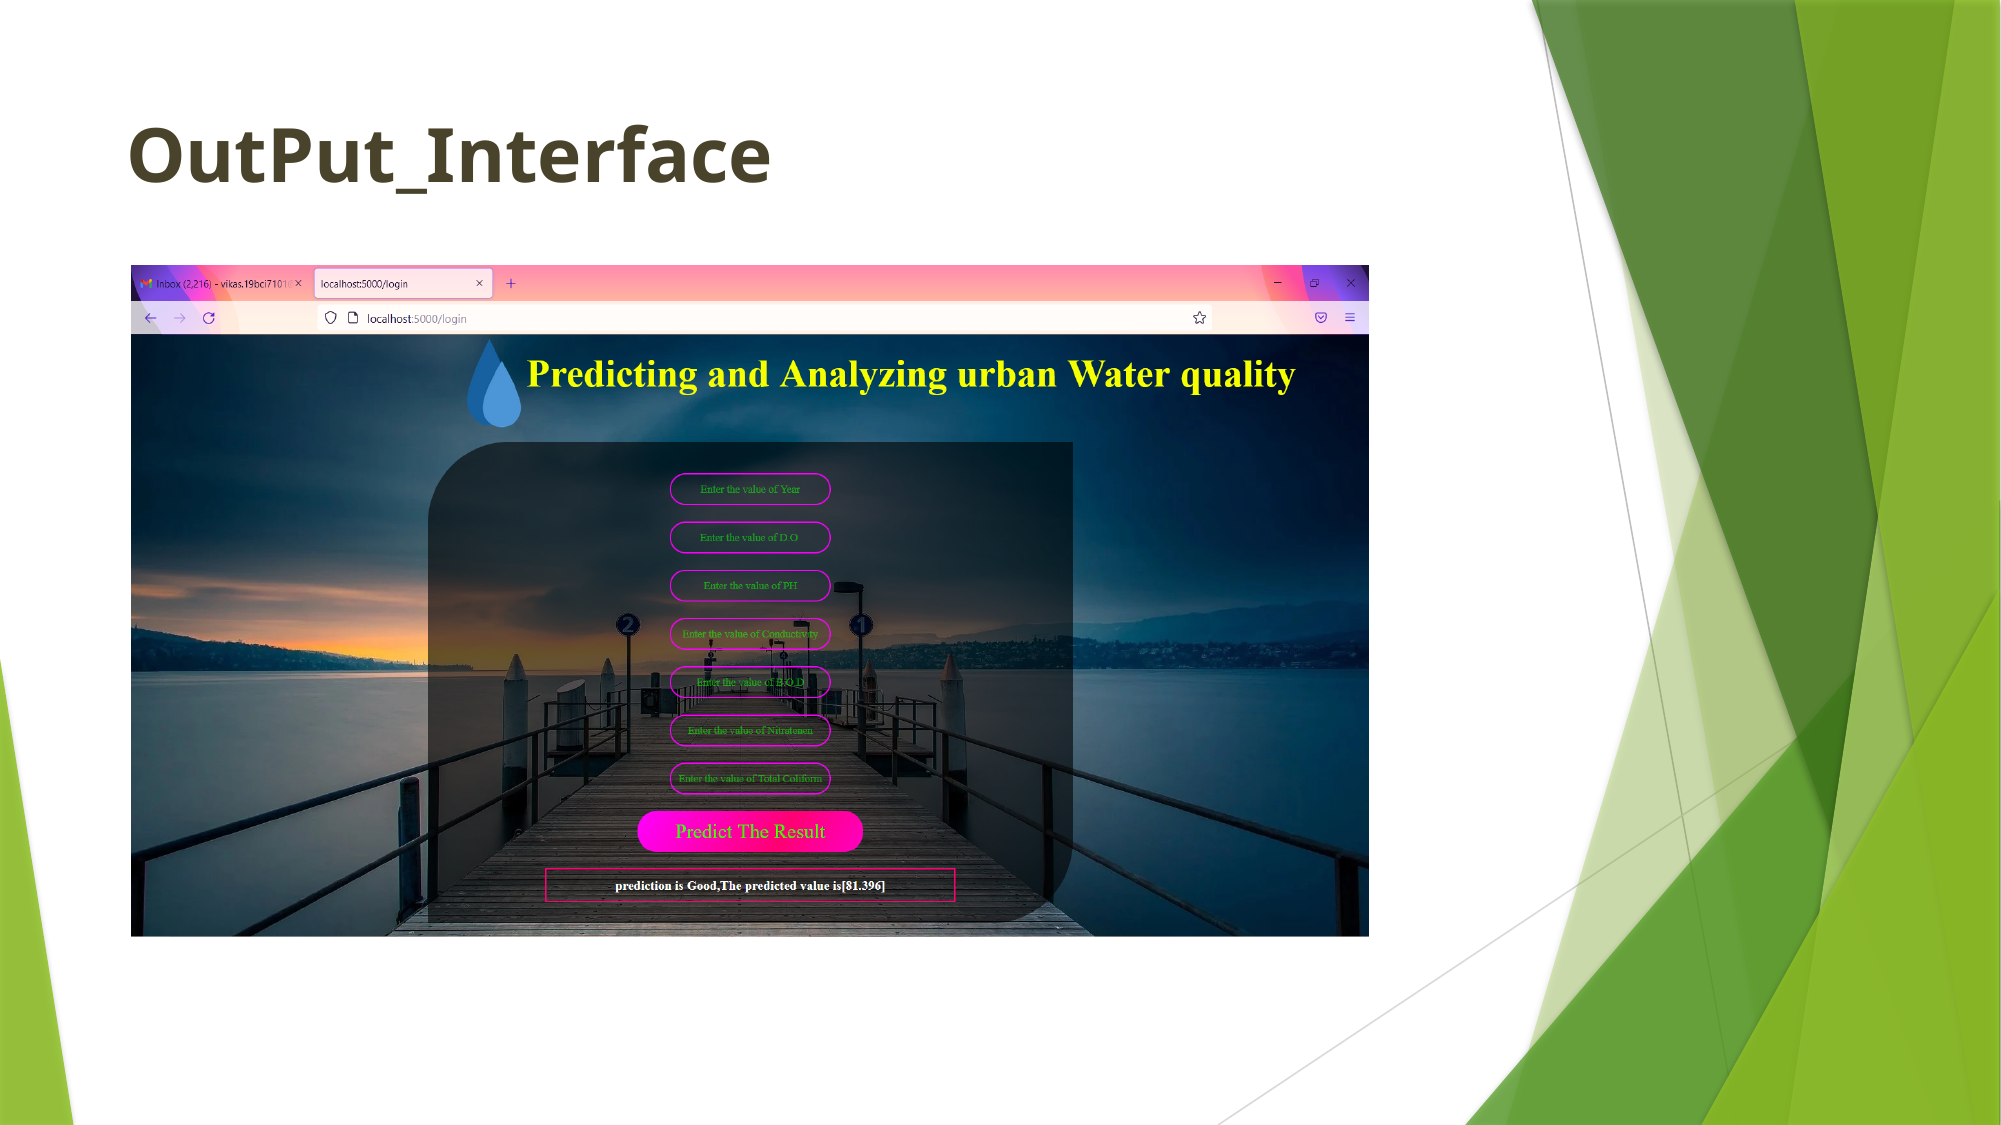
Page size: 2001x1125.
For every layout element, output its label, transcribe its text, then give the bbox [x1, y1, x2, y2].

title OutPut_Interface [111, 99, 1522, 317]
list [130, 265, 1370, 937]
